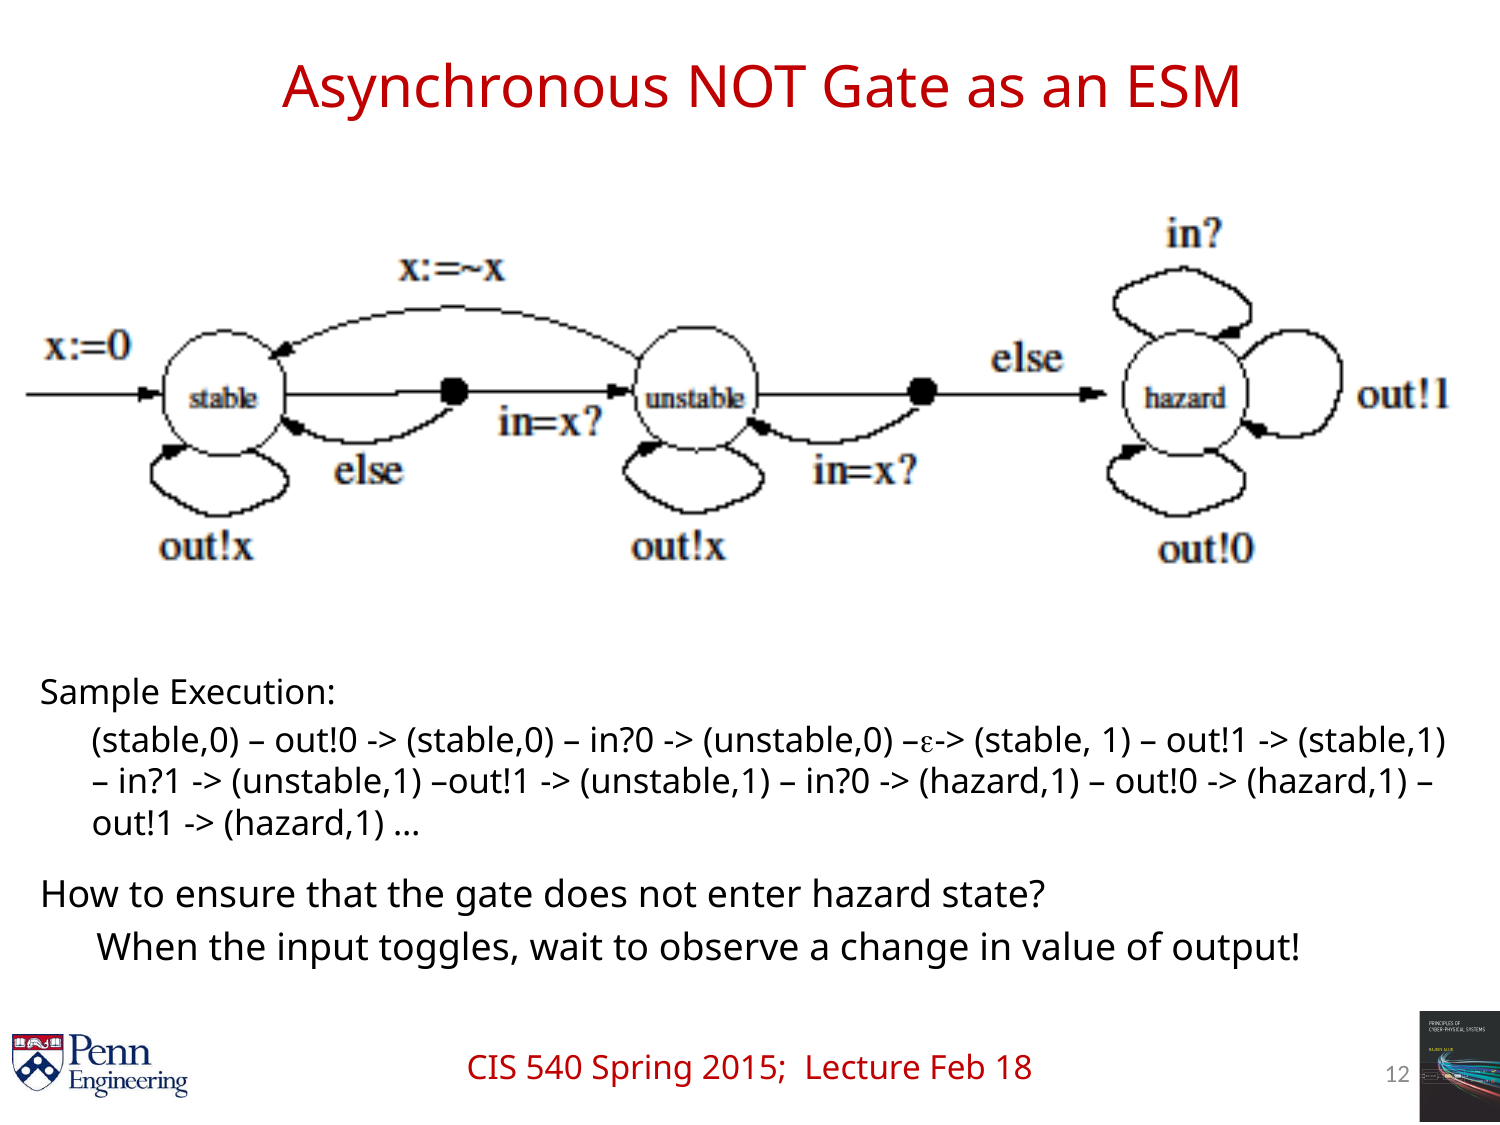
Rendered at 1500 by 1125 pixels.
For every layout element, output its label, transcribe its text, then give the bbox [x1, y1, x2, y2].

title Asynchronous NOT Gate as an ESM [100, 24, 1425, 143]
text_box Sample Execution: (stable,0) – out!0 -> (stable,0) – in?0 -> (unstable,0) –e-> (stable, 1) – out!1 -> (stable,1) – in?1 -> (unstable,1) –out!1 -> (unstable,1) – in?0 -> (hazard,1) – out!0 -> (hazard,1) – out!1 -> (hazard,1) … [24, 662, 1475, 850]
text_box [0, 1007, 1500, 1125]
text_box How to ensure that the gate does not enter hazard state? When the input toggles, wait to observe a change in value of output! [24, 862, 1475, 1005]
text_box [24, 212, 1462, 567]
